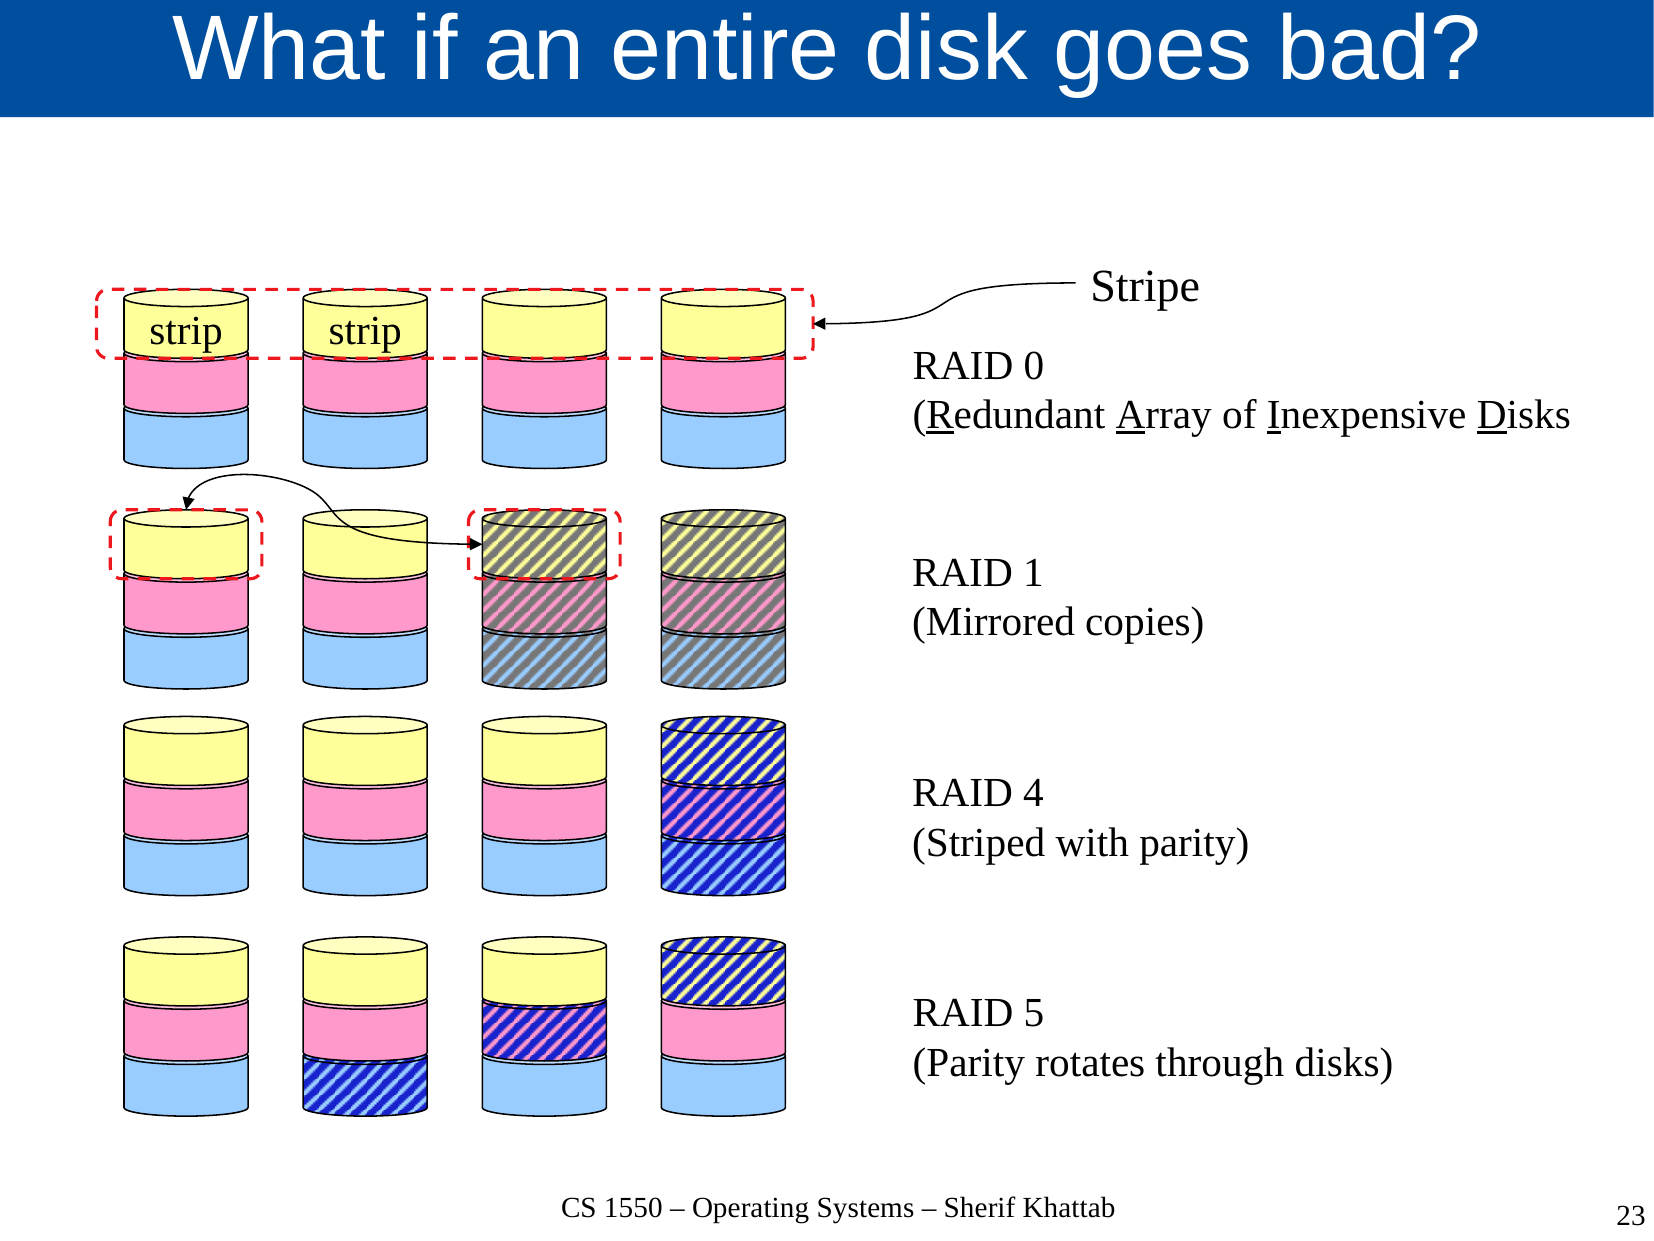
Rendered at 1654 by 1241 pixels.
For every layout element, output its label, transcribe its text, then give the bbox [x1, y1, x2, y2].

text_box [124, 579, 249, 634]
text_box [303, 999, 428, 1061]
text_box [661, 406, 786, 469]
text_box [661, 1054, 786, 1117]
text_box [482, 834, 607, 896]
text_box [303, 627, 359, 689]
text_box [482, 359, 607, 414]
text_box [661, 627, 786, 689]
text_box [372, 359, 428, 414]
text_box [482, 716, 607, 786]
text_box [482, 579, 607, 634]
text_box [661, 999, 786, 1061]
text_box [661, 716, 786, 786]
text_box [124, 627, 249, 689]
text_box [303, 1054, 428, 1117]
text_box [124, 359, 249, 414]
text_box [96, 289, 814, 359]
text_box [468, 509, 621, 579]
text_box [303, 407, 359, 469]
text_box RAID 0 (Redundant Array of Inexpensive Disks [897, 330, 1586, 445]
text_box [372, 537, 428, 579]
text_box [303, 572, 359, 634]
text_box [124, 834, 249, 896]
text_box [482, 779, 607, 841]
text_box [303, 716, 428, 786]
text_box [661, 779, 786, 841]
text_box [372, 572, 428, 634]
text_box [482, 999, 607, 1061]
text_box RAID 1 (Mirrored copies) [897, 537, 1220, 652]
text_box [124, 407, 249, 469]
text_box [124, 1054, 249, 1117]
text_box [812, 283, 1076, 324]
text_box [303, 511, 359, 579]
text_box [482, 936, 607, 1006]
text_box [124, 936, 249, 1006]
text_box [661, 359, 786, 414]
text_box [372, 509, 428, 541]
text_box [303, 779, 428, 841]
text_box [110, 509, 262, 579]
text_box [124, 999, 249, 1061]
footer CS 1550 – Operating Systems – Sherif Khattab [460, 1190, 1217, 1241]
text_box [482, 1054, 607, 1117]
slide_number 23 [1265, 1198, 1647, 1241]
text_box RAID 4 (Striped with parity) [897, 757, 1265, 872]
text_box [661, 936, 786, 1006]
text_box RAID 5 (Parity rotates through disks) [897, 978, 1409, 1093]
text_box [482, 407, 607, 469]
title What if an entire disk goes bad? [0, 0, 1654, 118]
text_box [661, 572, 786, 634]
text_box [372, 407, 428, 469]
text_box [372, 627, 428, 689]
text_box [303, 359, 359, 414]
text_box [482, 627, 607, 689]
text_box [303, 936, 428, 1006]
text_box [124, 716, 249, 786]
text_box [661, 834, 786, 896]
text_box [661, 509, 786, 579]
text_box [124, 779, 249, 841]
text_box Stripe [1075, 248, 1216, 318]
text_box [303, 834, 428, 896]
